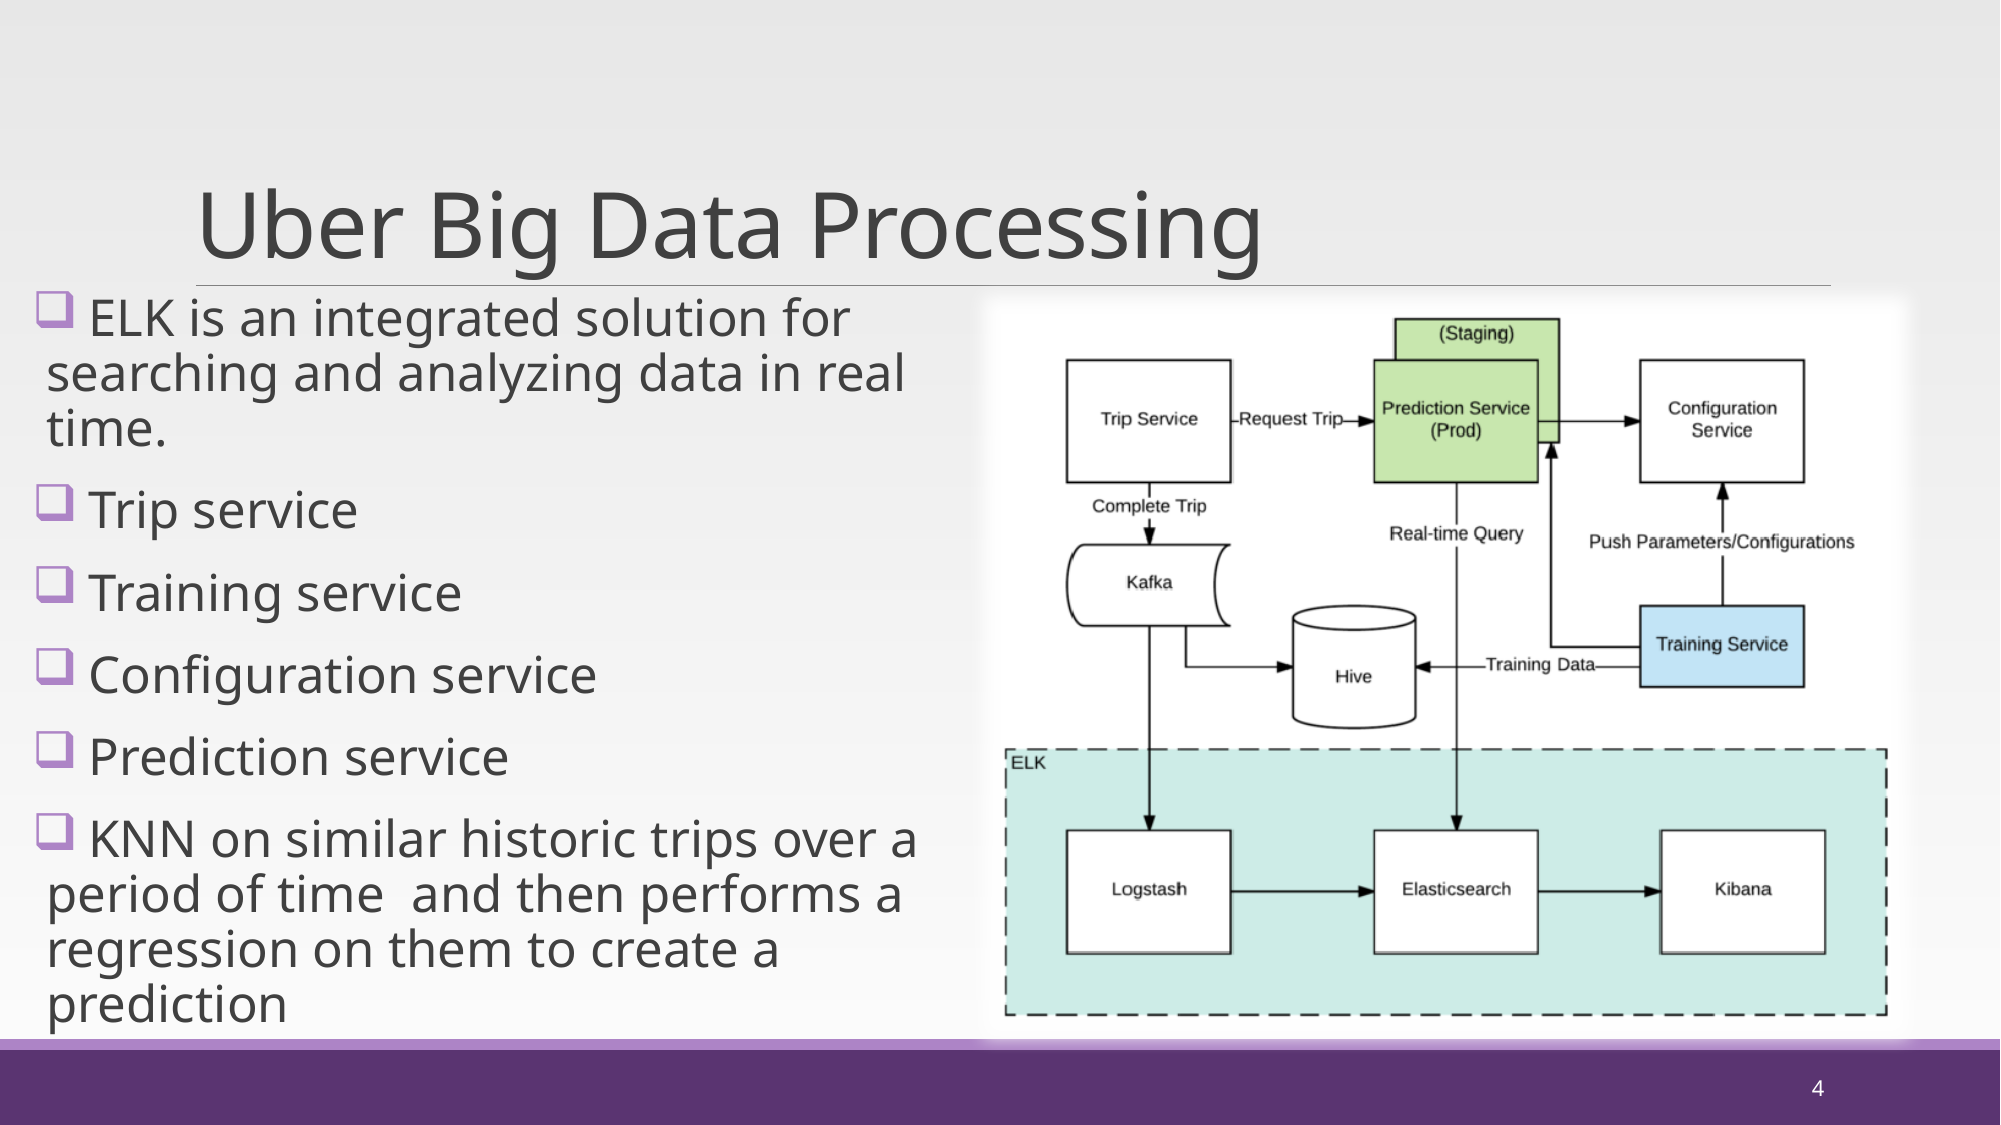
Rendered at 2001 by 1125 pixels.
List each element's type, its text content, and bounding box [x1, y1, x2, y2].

slide_number 4 [1624, 1059, 1840, 1120]
title Uber Big Data Processing [180, 47, 1819, 285]
list ELK is an integrated solution for searching and analyzing data in real time. Trip service Training service Configuration service Prediction service KNN on similar historic trips over a period of time and then performs a regression on them to create a prediction [32, 285, 965, 1047]
picture [965, 278, 1927, 1055]
